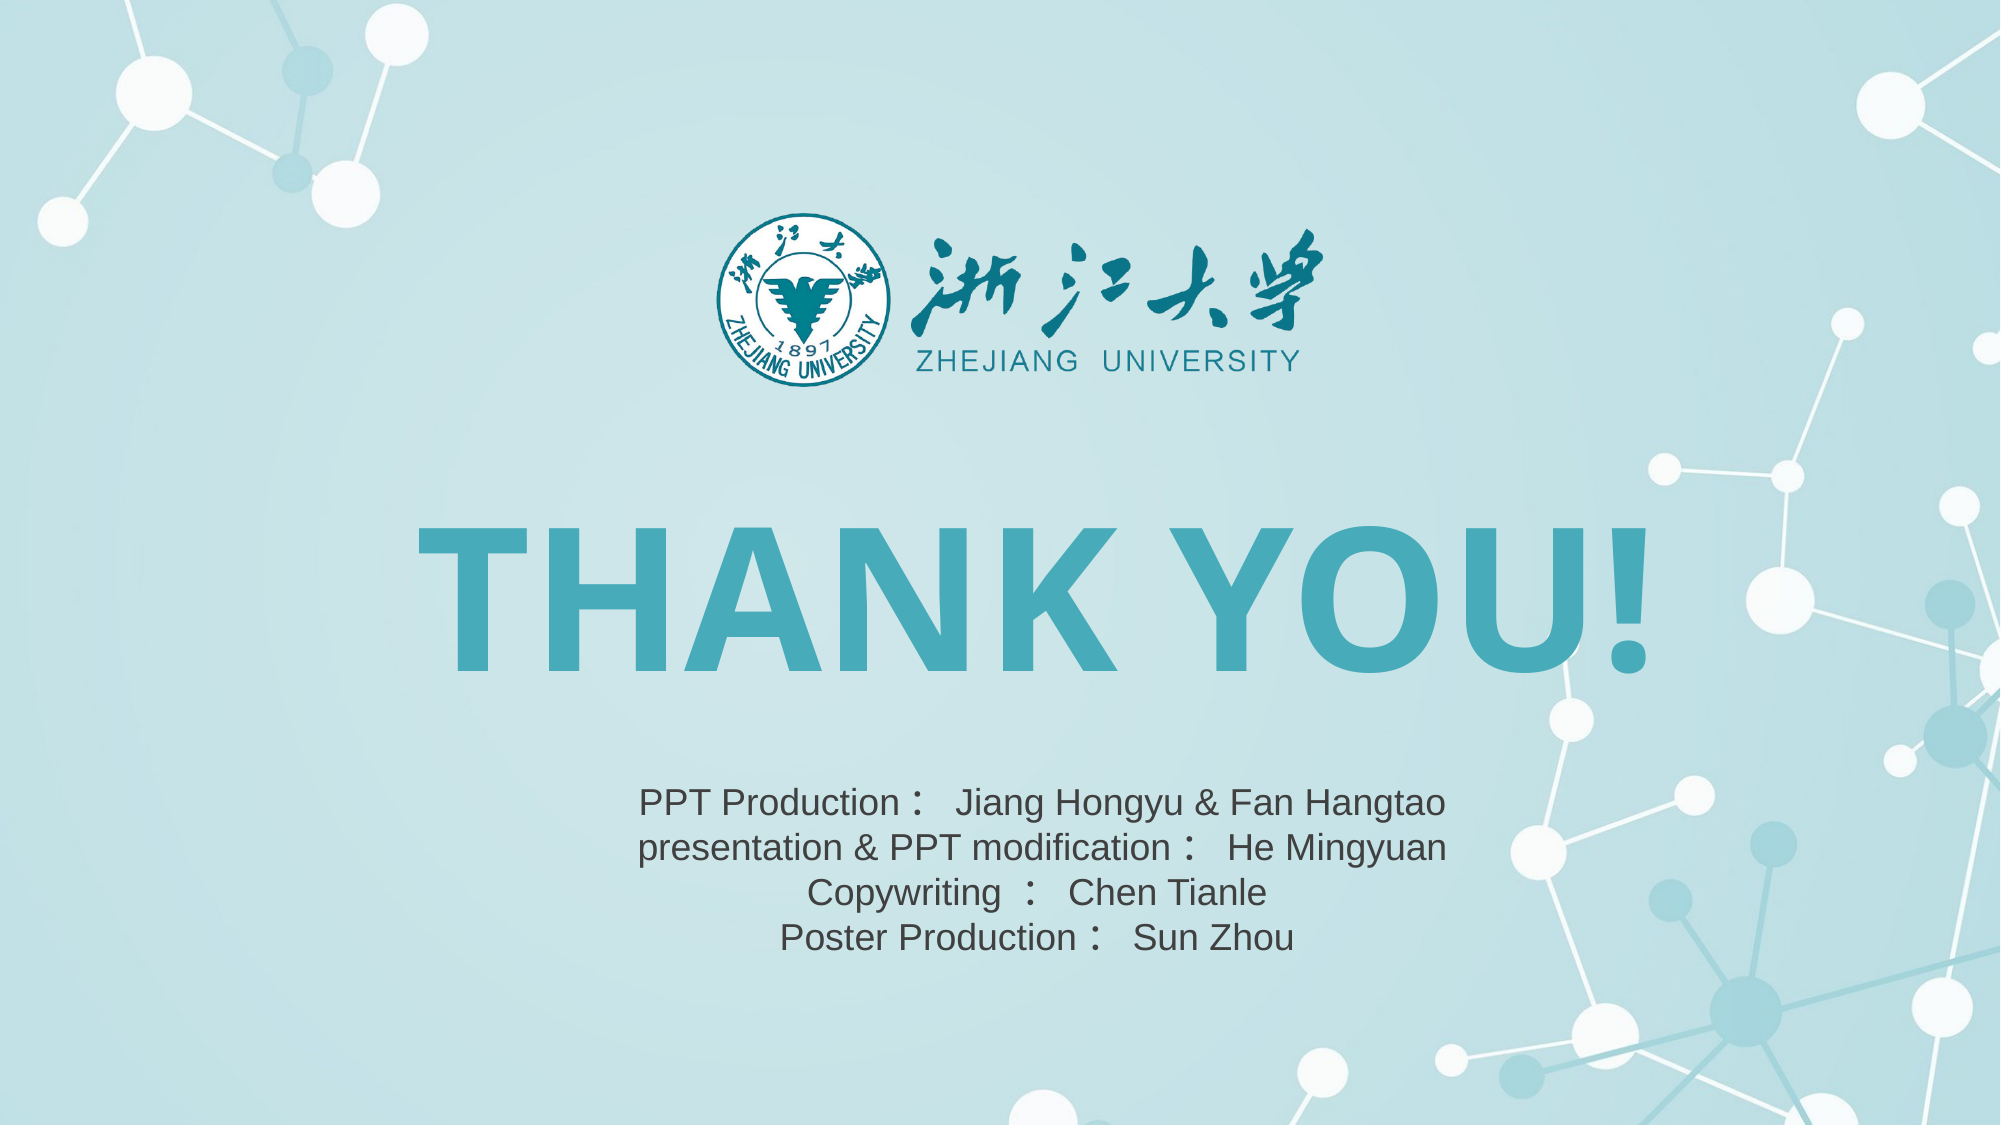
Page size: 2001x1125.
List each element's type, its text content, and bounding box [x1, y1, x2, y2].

picture [0, 0, 2001, 1125]
text_box THANK YOU! [400, 464, 1674, 719]
text_box PPT Production：Jiang Hongyu & Fan Hangtao presentation & PPT modification：He Mingyuan Copywriting ：Chen Tianle Poster Production：Sun Zhou [523, 770, 1551, 966]
